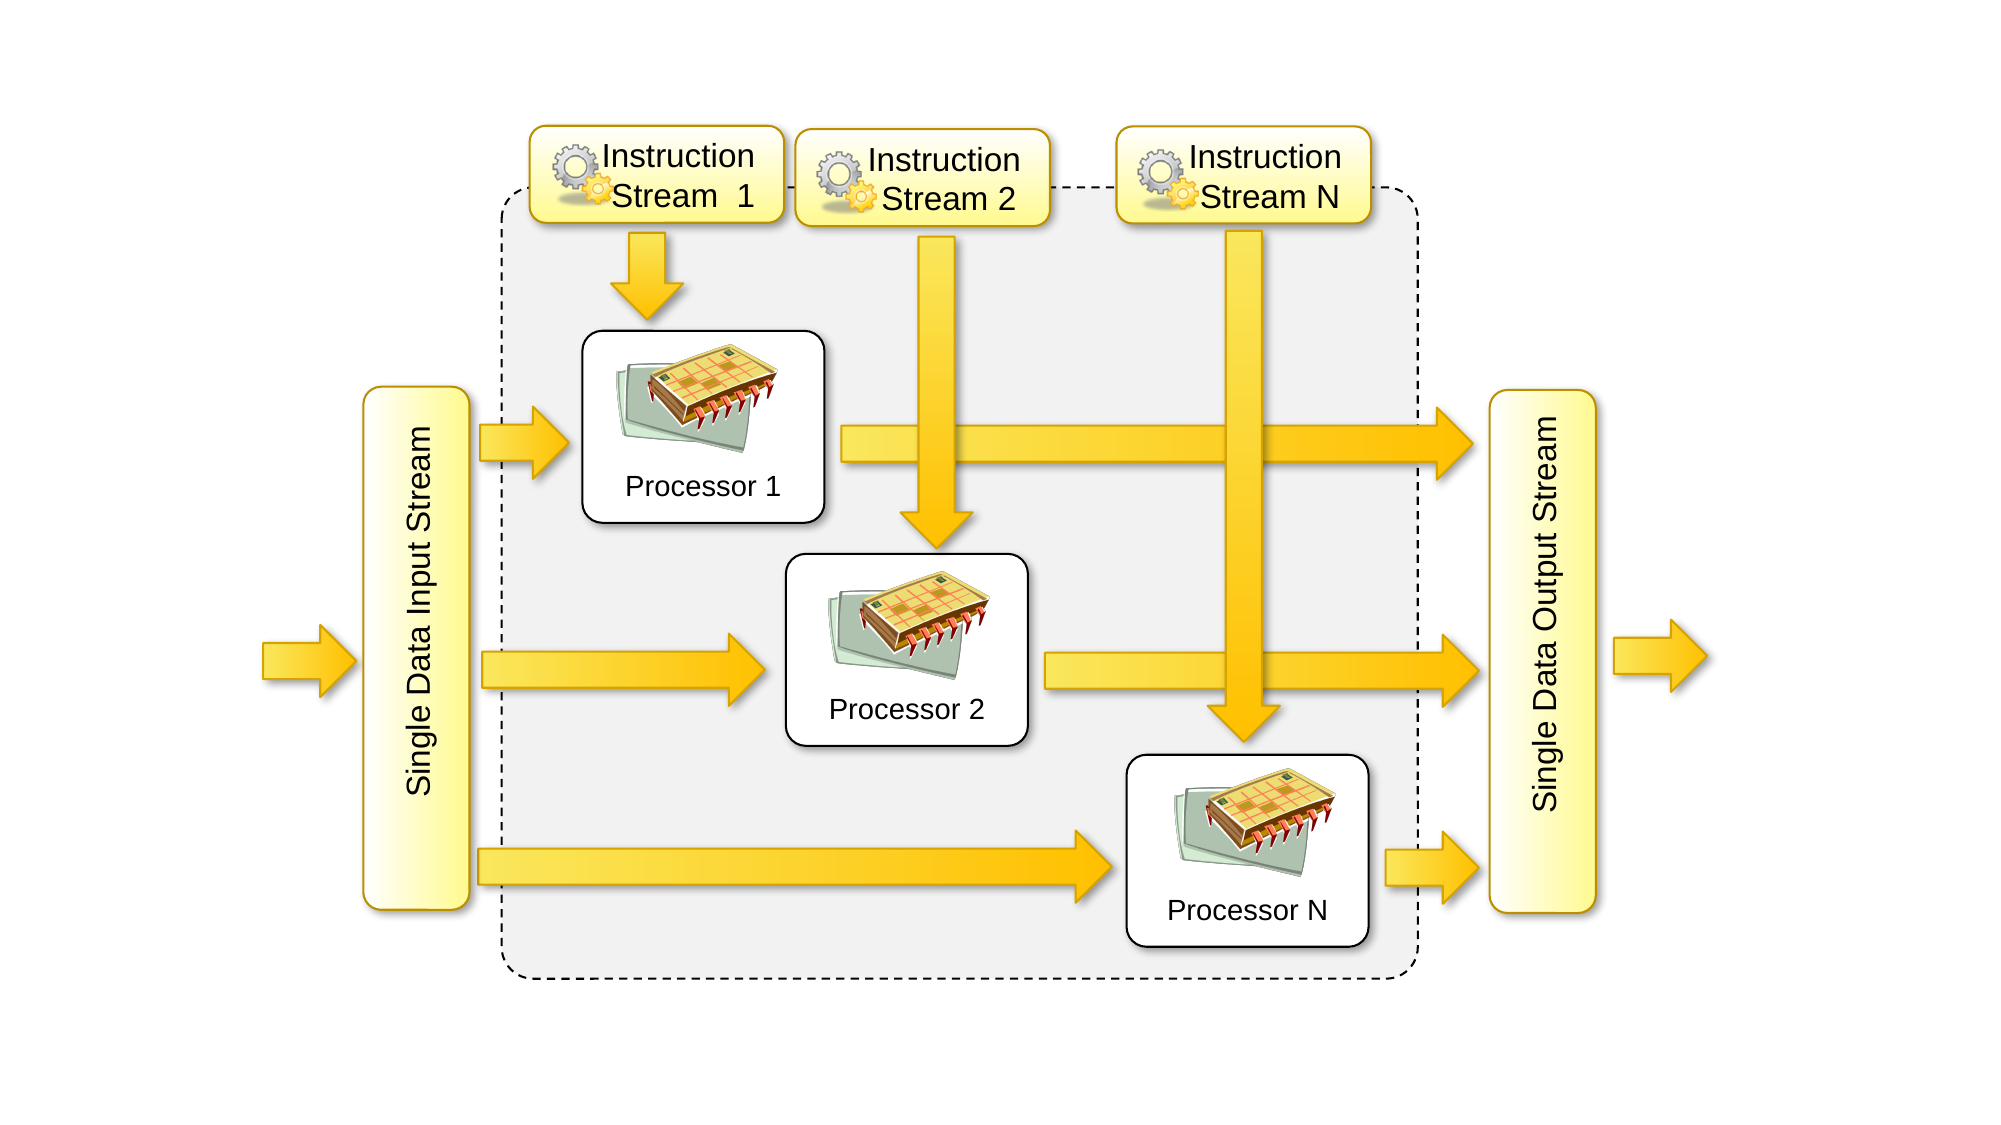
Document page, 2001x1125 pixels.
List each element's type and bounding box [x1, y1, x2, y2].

text_box [245, 104, 1722, 997]
